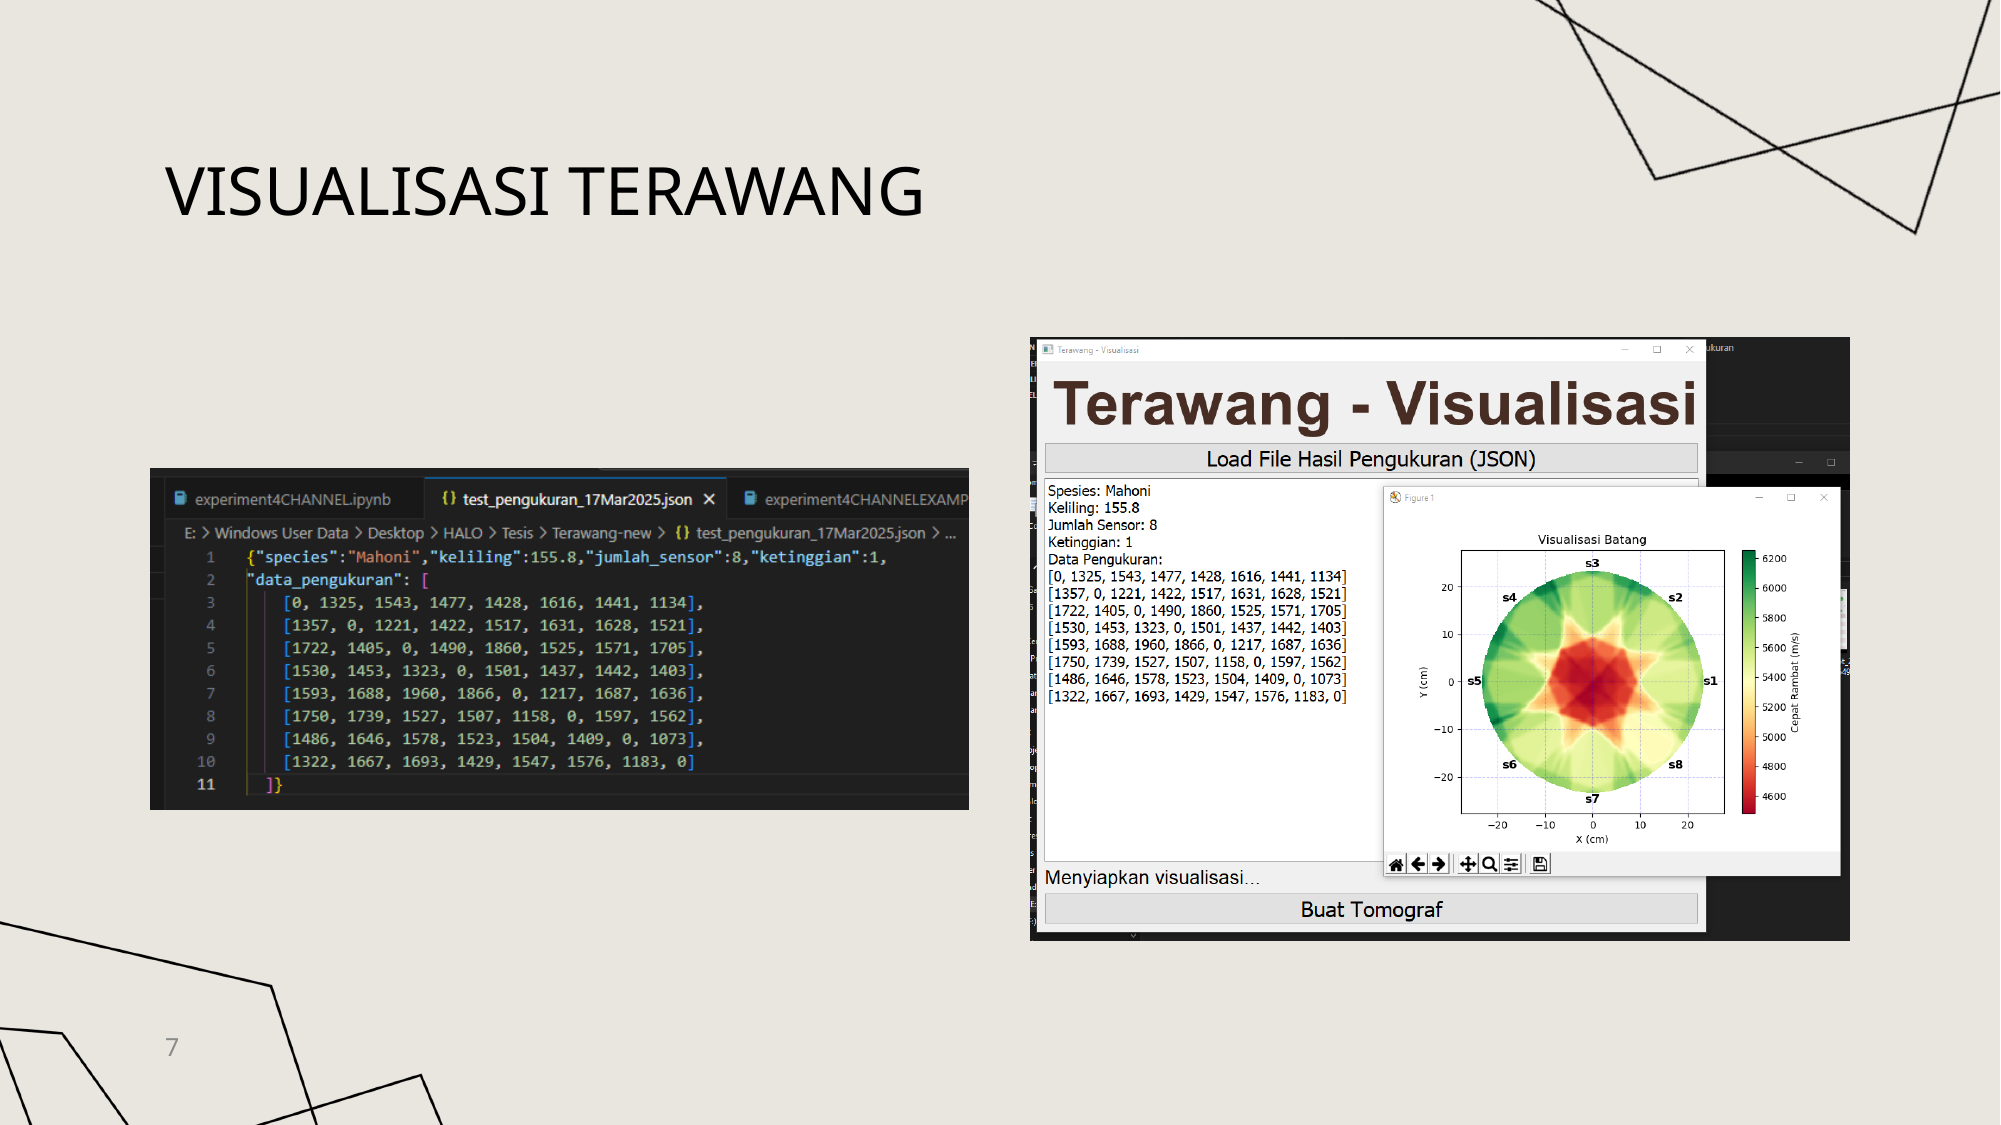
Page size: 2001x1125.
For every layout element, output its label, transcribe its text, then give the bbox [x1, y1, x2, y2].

picture [0, 900, 541, 1125]
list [1030, 337, 1850, 941]
slide_number 7 [150, 1024, 254, 1074]
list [149, 468, 970, 810]
picture [1509, 0, 2001, 249]
title Visualisasi Terawang [150, 59, 1850, 328]
